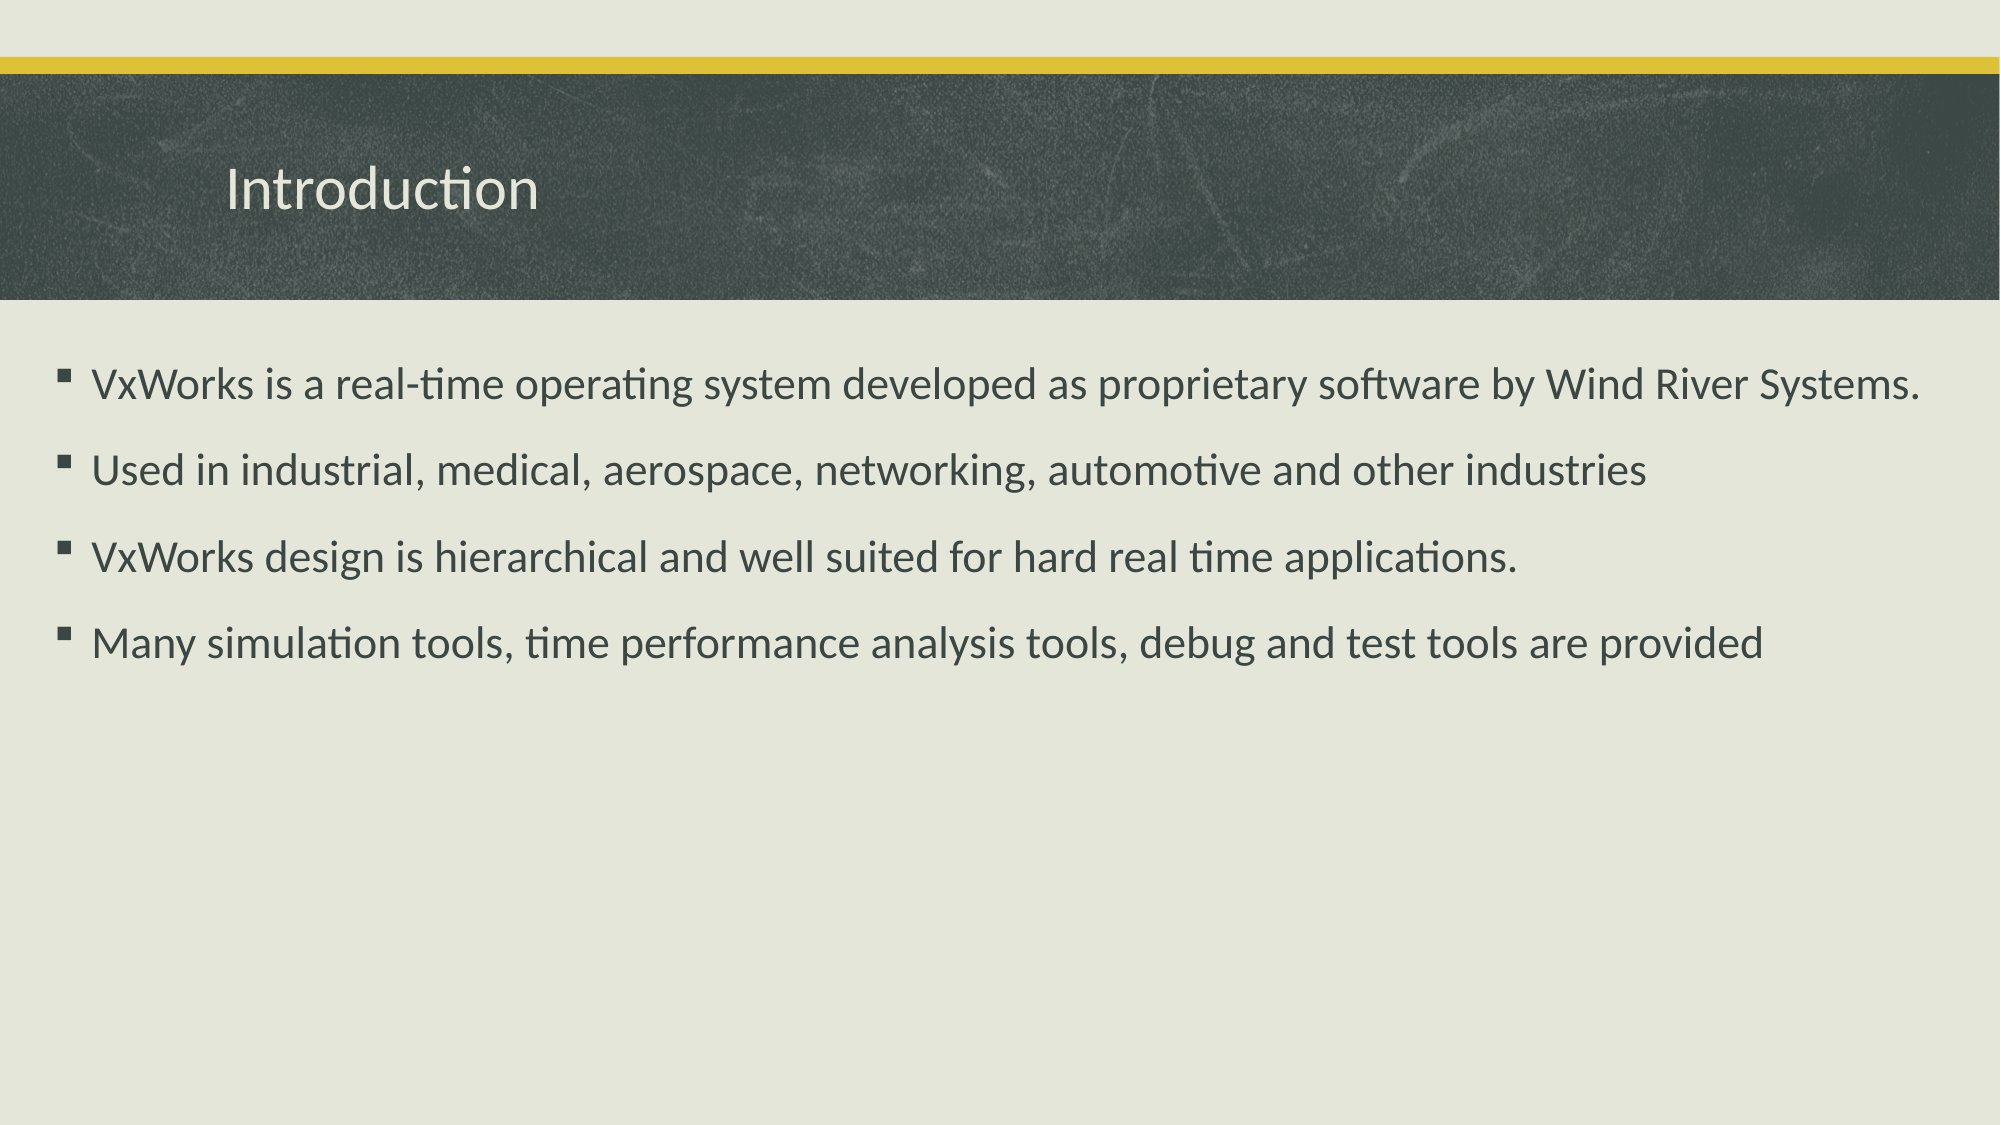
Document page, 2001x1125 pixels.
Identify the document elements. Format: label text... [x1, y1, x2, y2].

title Introduction [210, 76, 1790, 300]
picture [0, 74, 2000, 300]
list VxWorks is a real-time operating system developed as proprietary software by Wind River Systems. Used in industrial, medical, aerospace, networking, automotive and other industries VxWorks design is hierarchical and well suited for hard real time applications. Many simulation tools, time performance analysis tools, debug and test tools are provided [38, 346, 1961, 1001]
